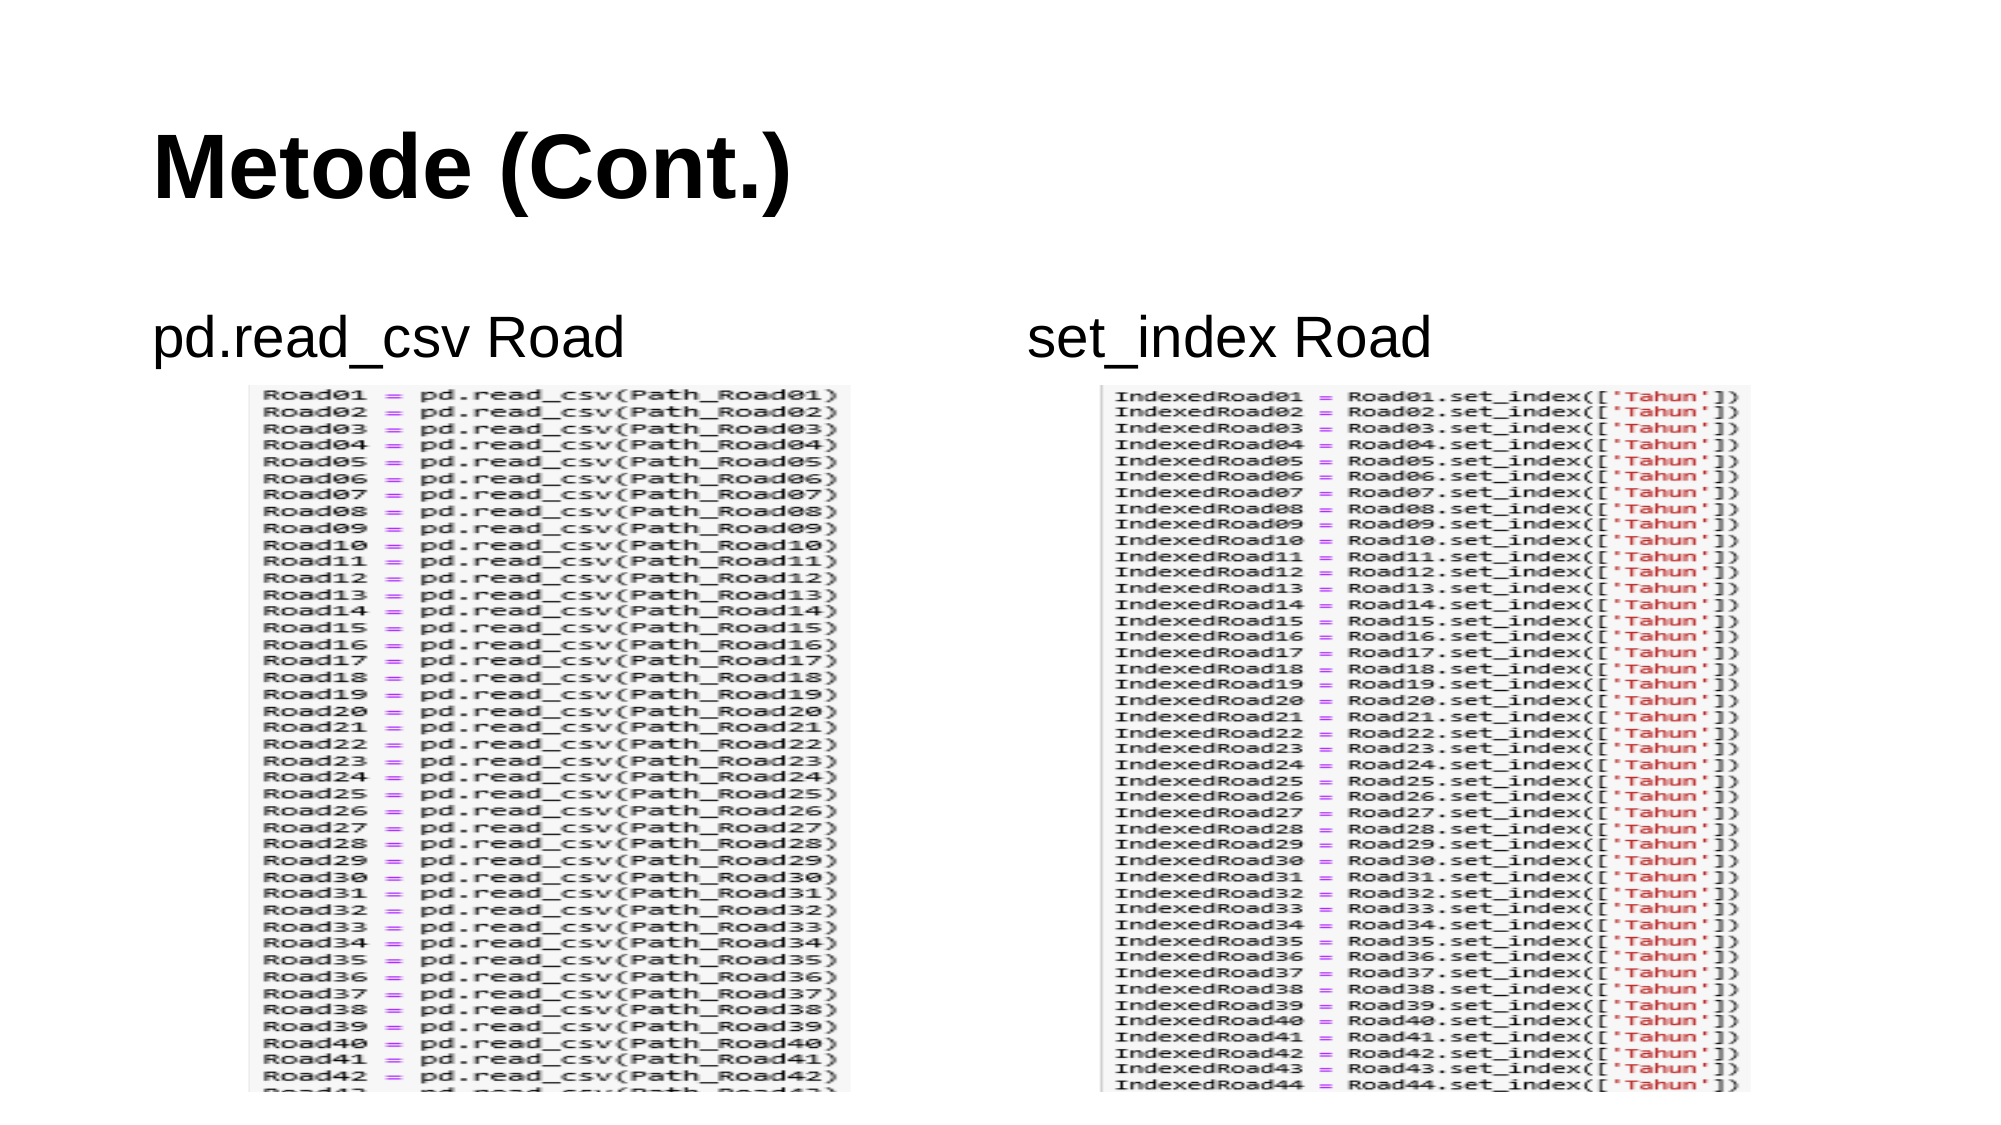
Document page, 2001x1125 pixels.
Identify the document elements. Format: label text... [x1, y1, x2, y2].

picture [248, 385, 851, 1093]
title Metode (Cont.) [137, 59, 1863, 278]
list set_index Road [1012, 299, 1863, 385]
list pd.read_csv Road [137, 299, 988, 385]
picture [1098, 385, 1751, 1093]
